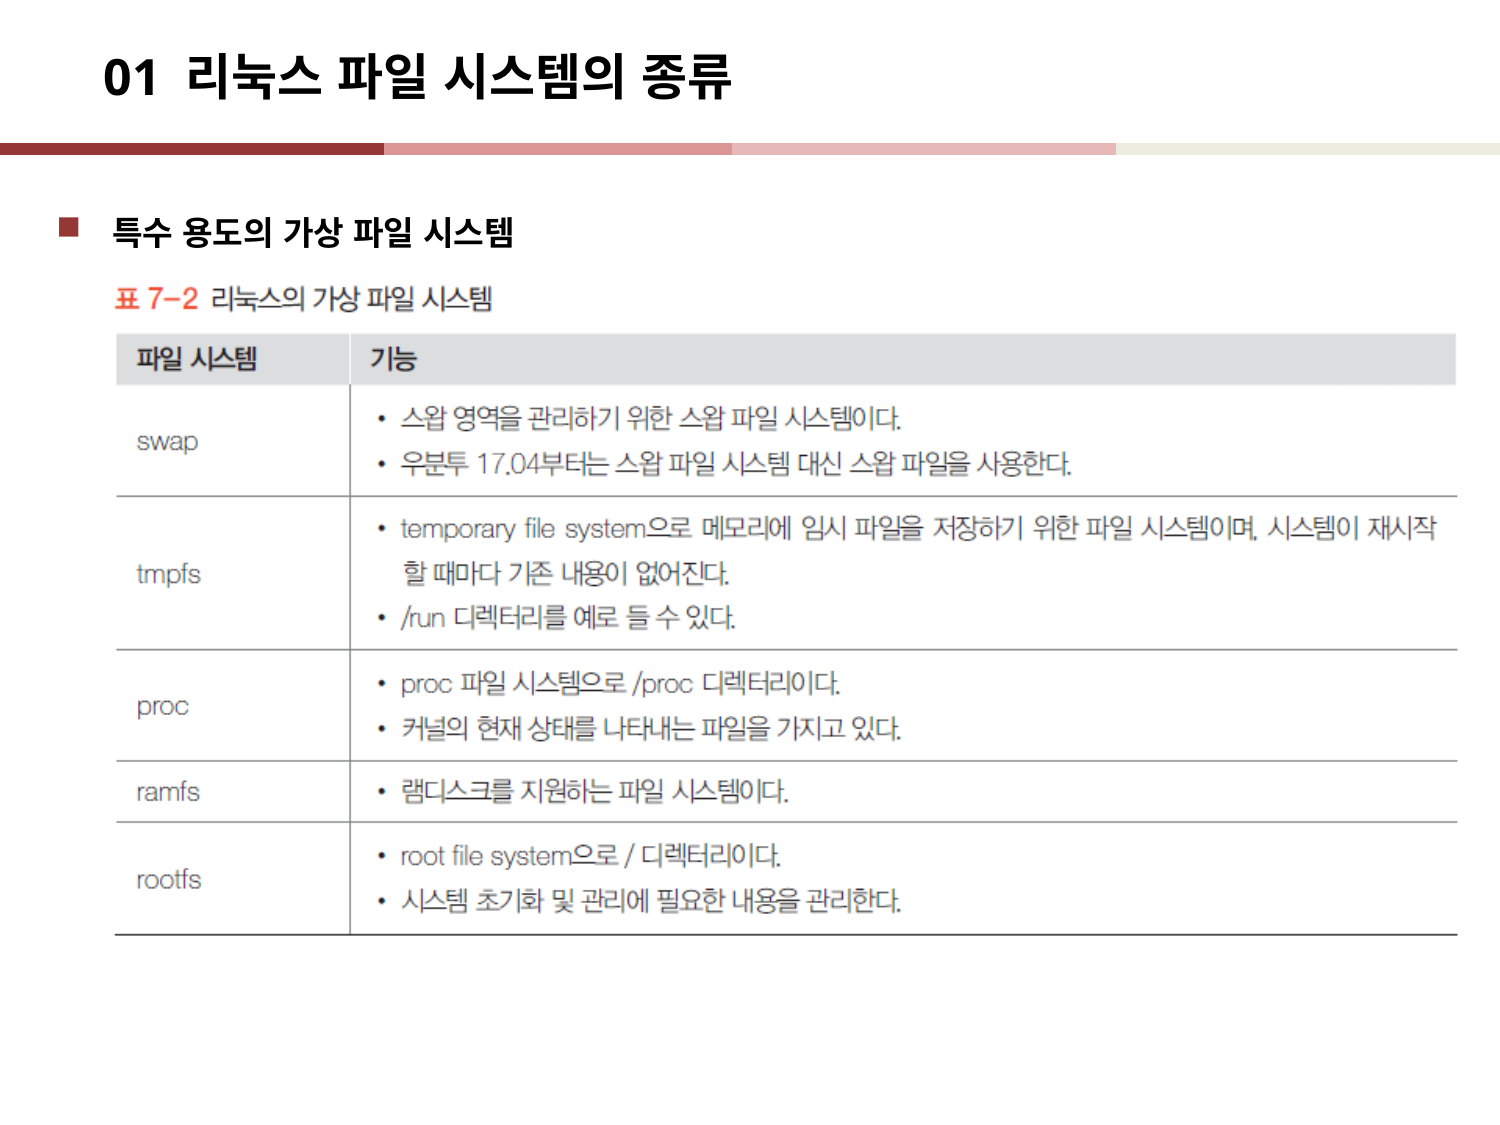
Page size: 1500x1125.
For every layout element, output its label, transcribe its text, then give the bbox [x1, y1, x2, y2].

picture [111, 278, 1464, 939]
list 특수 용도의 가상 파일 시스템 [41, 184, 1389, 1071]
title 01 리눅스 파일 시스템의 종류 [88, 30, 1330, 121]
